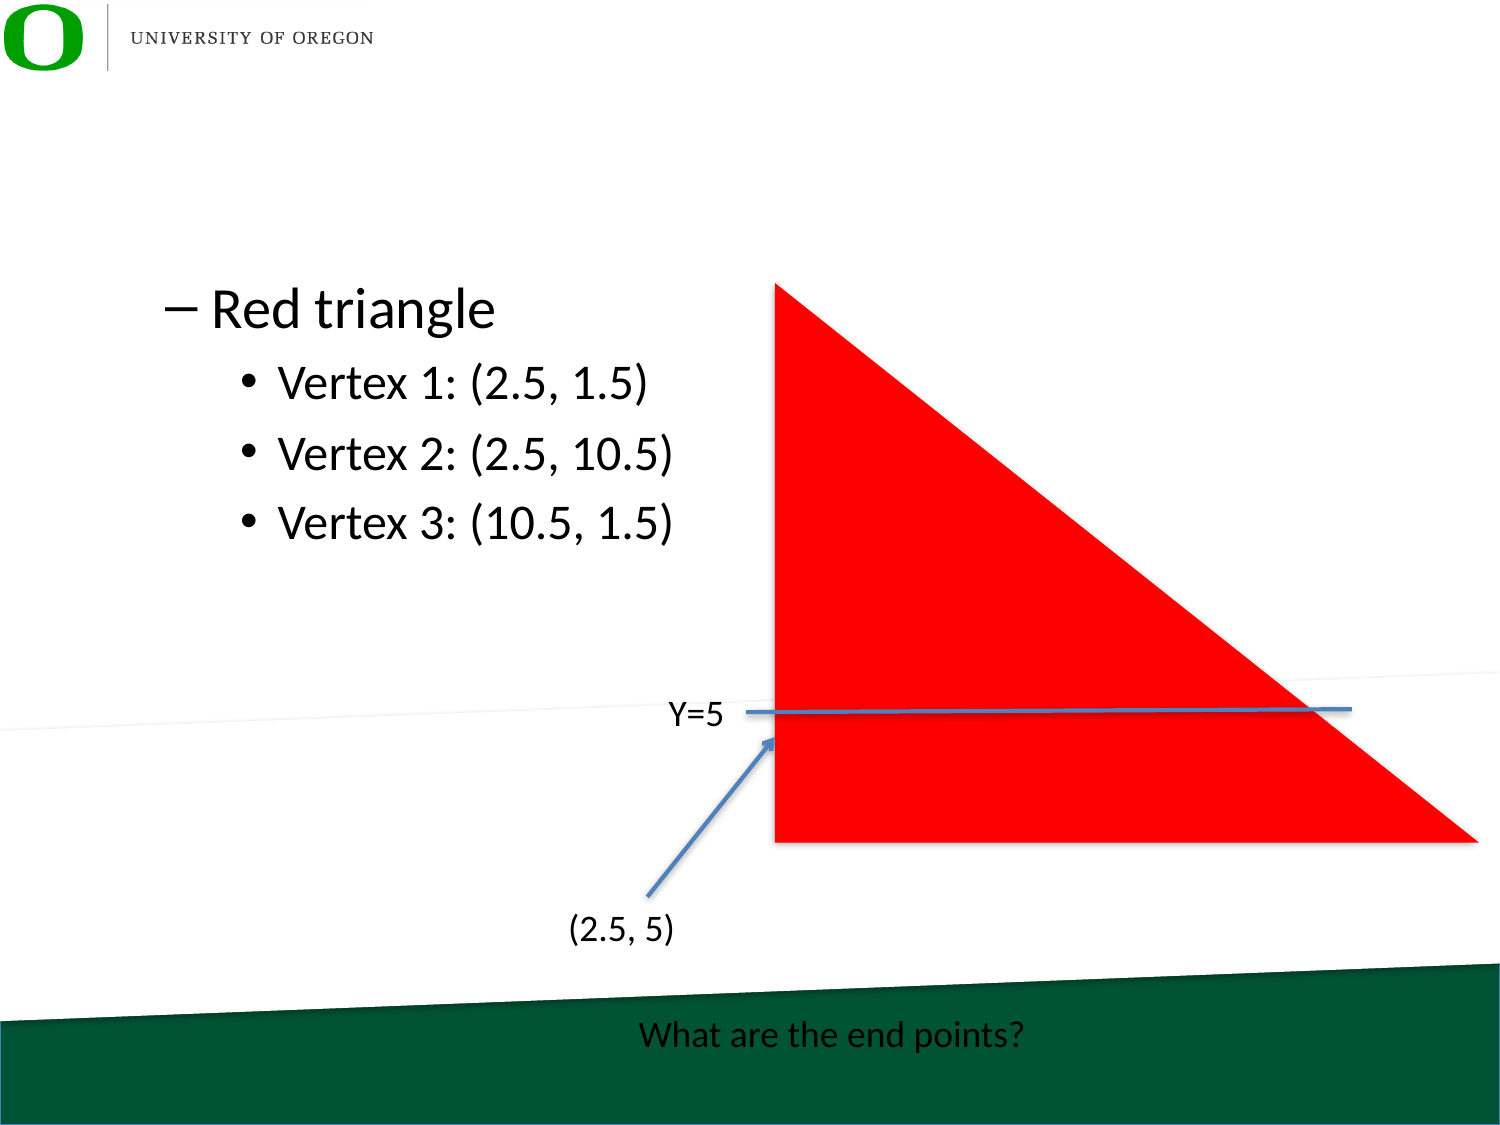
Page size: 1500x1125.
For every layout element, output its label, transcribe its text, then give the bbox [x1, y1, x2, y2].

text_box Y=5 [653, 681, 740, 735]
text_box [774, 282, 1308, 706]
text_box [745, 708, 1353, 713]
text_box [647, 736, 776, 898]
text_box (2.5, 5) [553, 896, 690, 957]
text_box [774, 722, 1480, 844]
text_box What are the end points? [623, 1002, 1042, 1063]
list Red triangle Vertex 1: (2.5, 1.5) Vertex 2: (2.5, 10.5) Vertex 3: (10.5, 1.5) [75, 262, 1425, 1005]
picture [4, 4, 373, 71]
